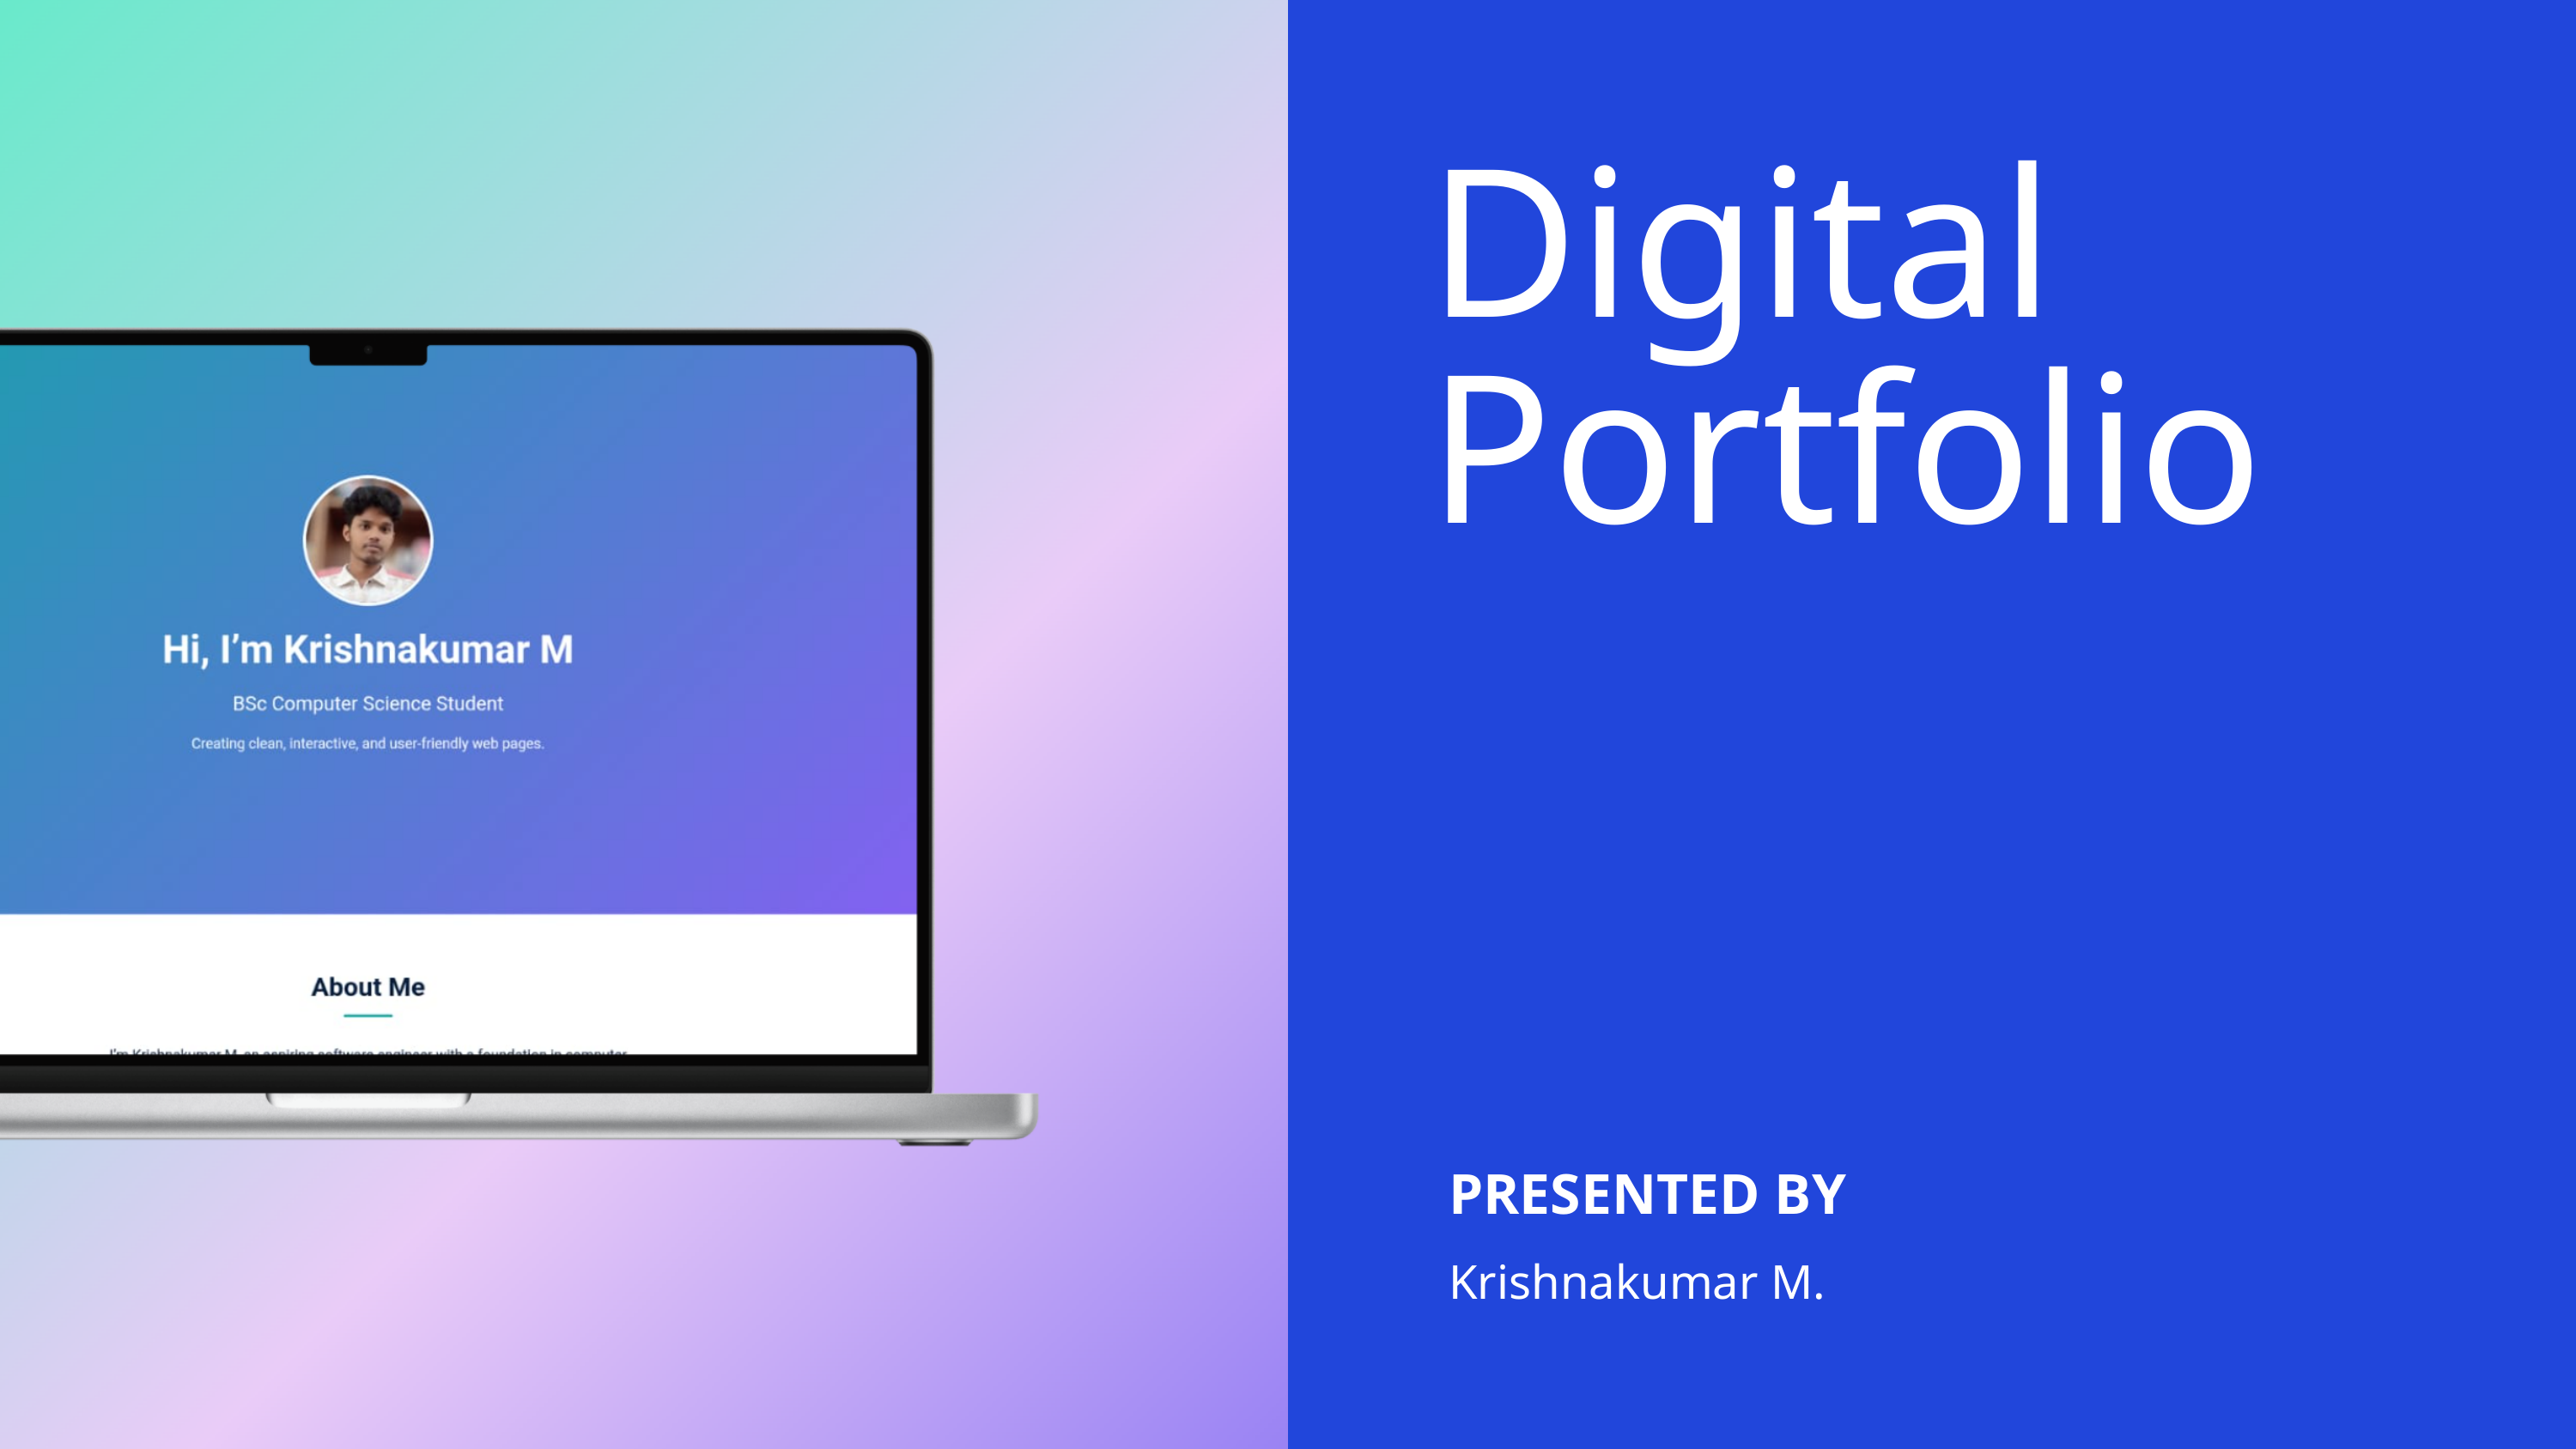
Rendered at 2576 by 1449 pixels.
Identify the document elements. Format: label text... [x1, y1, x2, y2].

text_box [1448, 1155, 2409, 1304]
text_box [0, 0, 1289, 1449]
text_box Digital Portfolio [1428, 152, 2493, 565]
